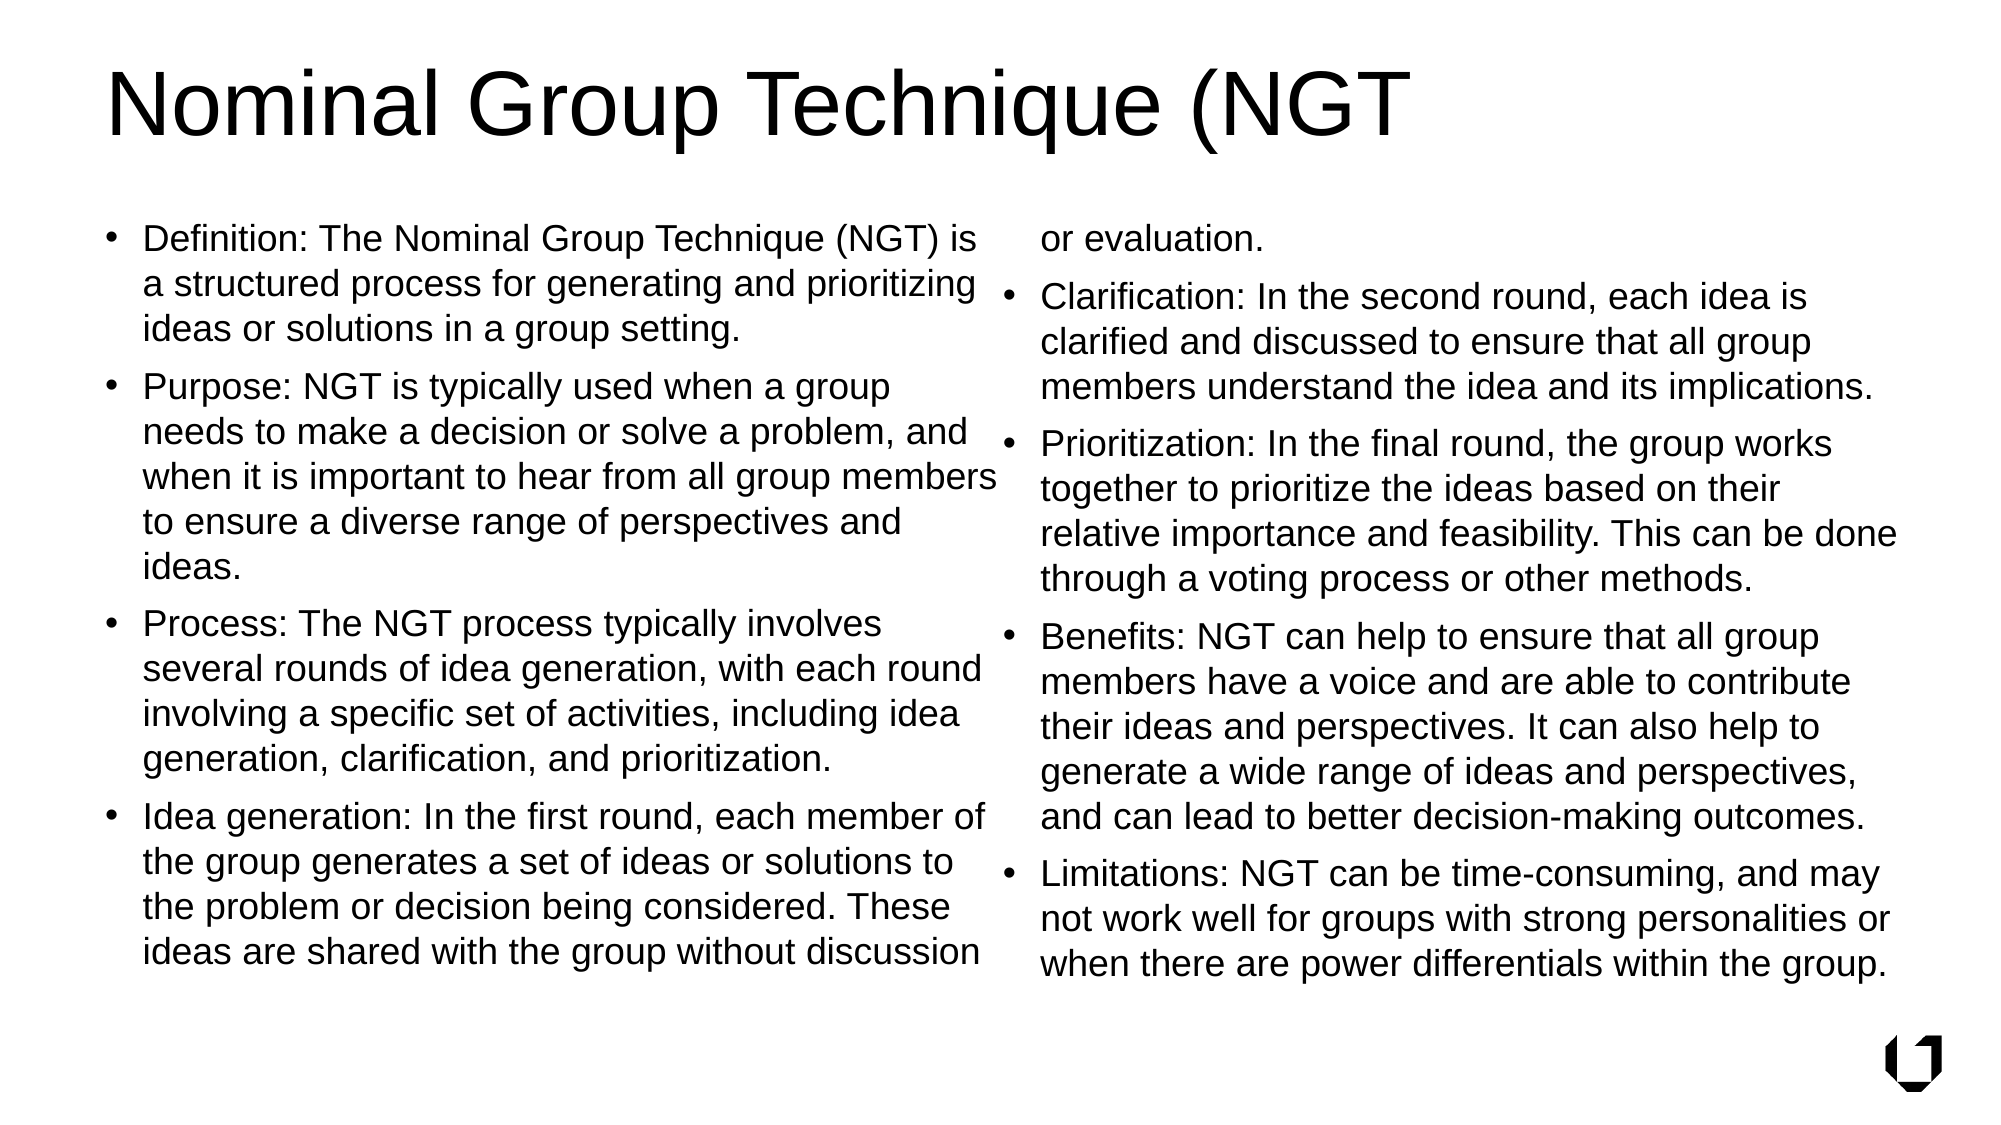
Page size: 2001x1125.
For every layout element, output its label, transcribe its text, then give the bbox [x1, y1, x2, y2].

picture [1885, 1035, 1942, 1092]
title Nominal Group Technique (NGT [90, 48, 1916, 206]
list Definition: The Nominal Group Technique (NGT) is a structured process for generating and prioritizing ideas or solutions in a group setting. Purpose: NGT is typically used when a group needs to make a decision or solve a problem, and when it is important to hear from all group members to ensure a diverse range of perspectives and ideas. Process: The NGT process typically involves several rounds of idea generation, with each round involving a specific set of activities, including idea generation, clarification, and prioritization. Idea generation: In the first round, each member of the group generates a set of ideas or solutions to the problem or decision being considered. These ideas are shared with the group without discussion or evaluation. Clarification: In the second round, each idea is clarified and discussed to ensure that all group members understand the idea and its implications. Prioritization: In the final round, the group works together to prioritize the ideas based on their relative importance and feasibility. This can be done through a voting process or other methods. Benefits: NGT can help to ensure that all group members have a voice and are able to contribute their ideas and perspectives. It can also help to generate a wide range of ideas and perspectives, and can lead to better decision-making outcomes. Limitations: NGT can be time-consuming, and may not work well for groups with strong personalities or when there are power differentials within the group. [90, 206, 1916, 1016]
